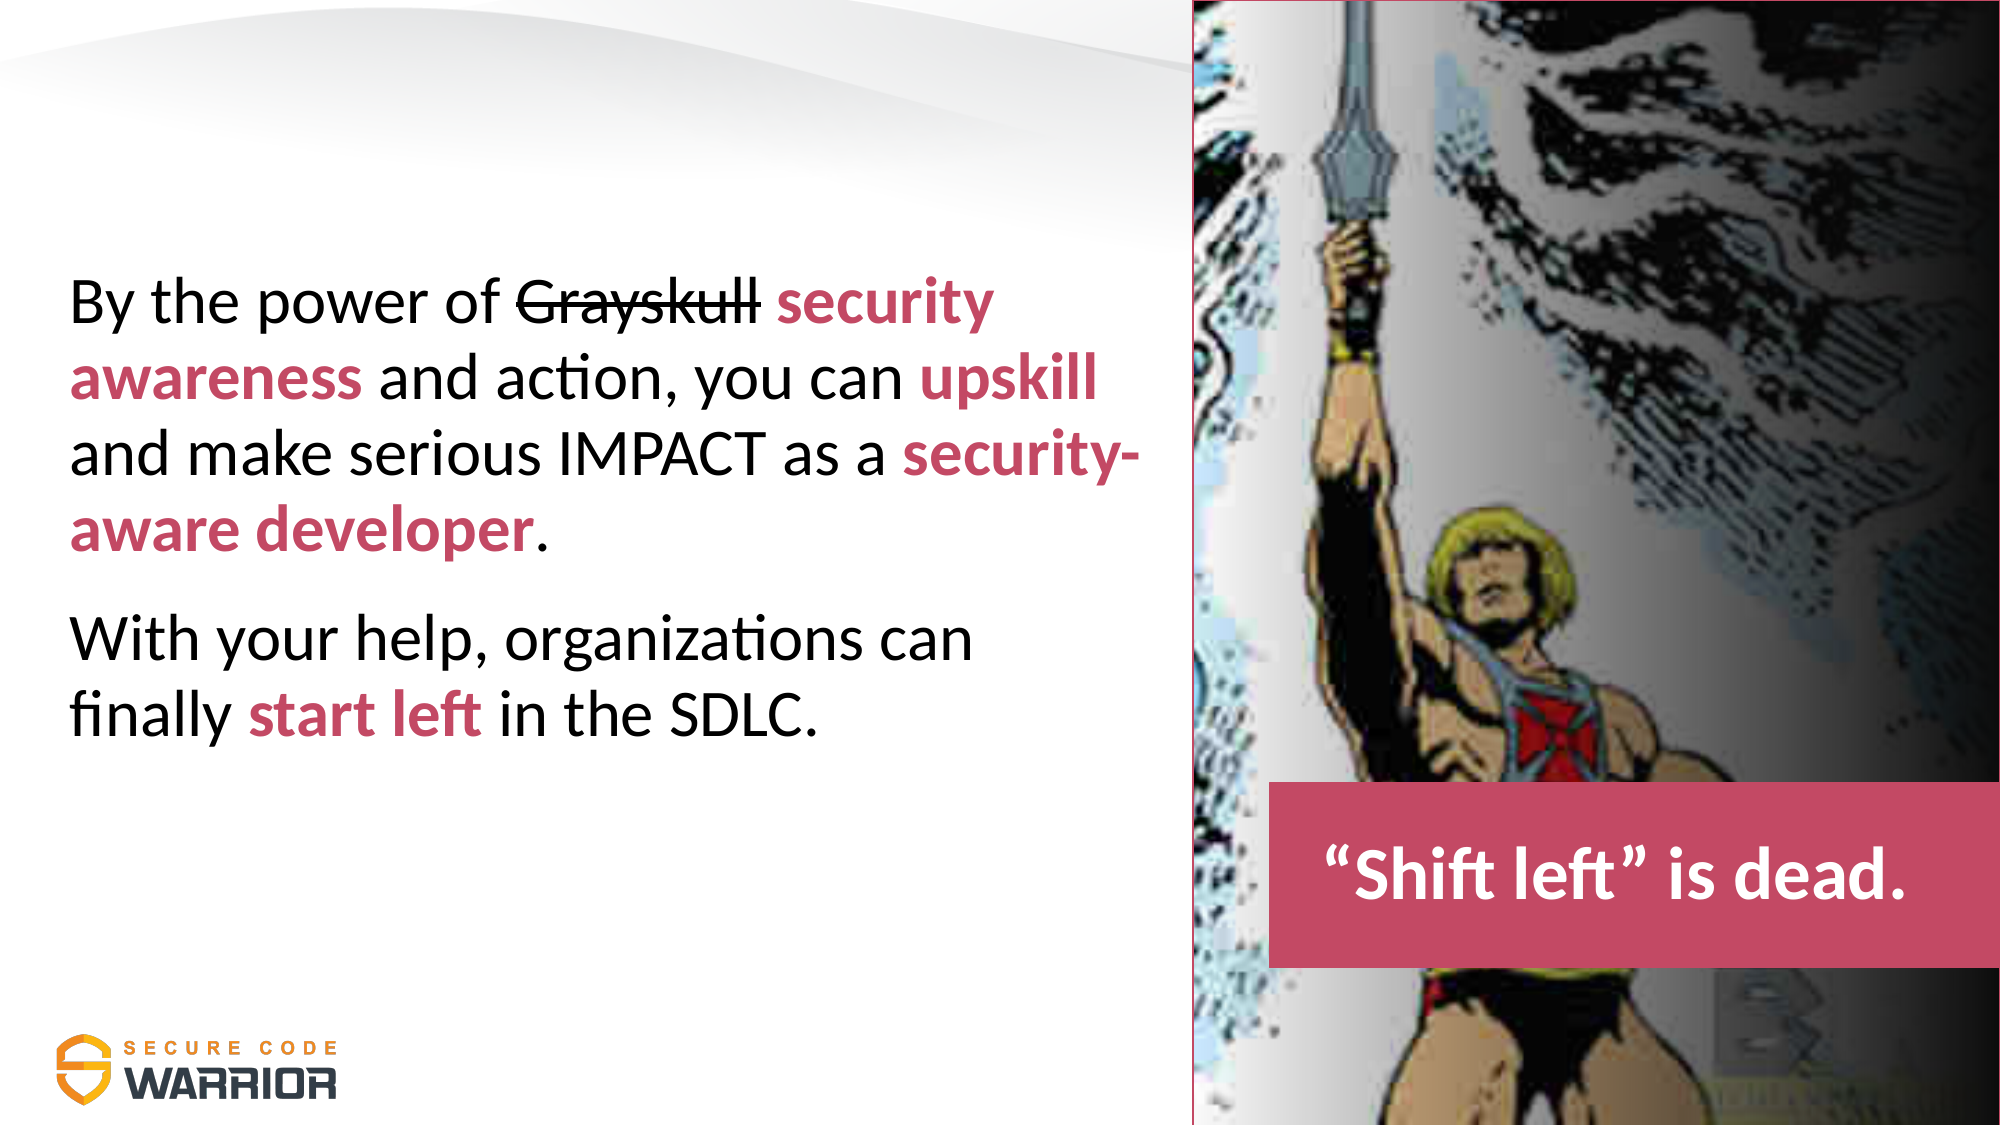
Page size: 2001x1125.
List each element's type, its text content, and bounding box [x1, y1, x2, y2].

picture [0, 0, 2001, 1125]
list By the power of Grayskull security awareness and action, you can upskill and make serious IMPACT as a security-aware developer. With your help, organizations can finally start left in the SDLC. [70, 262, 1144, 867]
